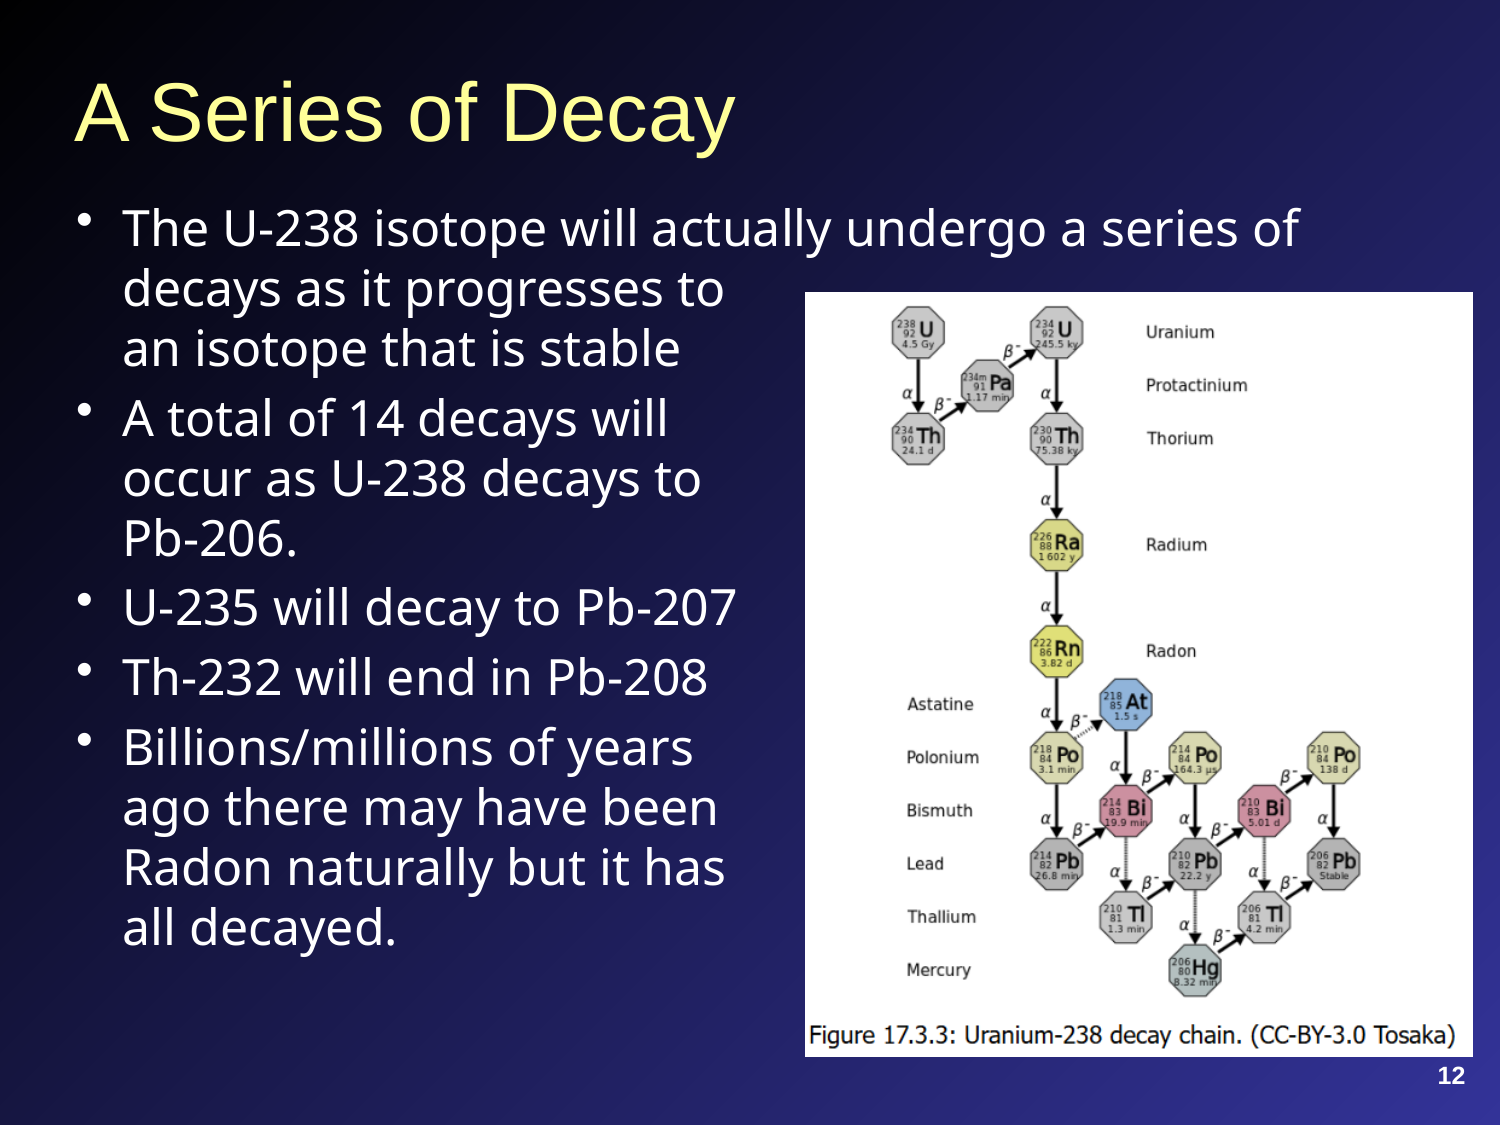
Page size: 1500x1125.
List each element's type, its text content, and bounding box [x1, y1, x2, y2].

picture [804, 292, 1474, 1058]
slide_number 12 [1143, 1044, 1481, 1104]
title A Series of Decay [59, 49, 1442, 167]
list The U-238 isotope will actually undergo a series of decays as it progresses to an isotope that is stable A total of 14 decays will occur as U-238 decays to Pb-206. U-235 will decay to Pb-207 Th-232 will end in Pb-208 Billions/millions of years ago there may have been Radon naturally but it has all decayed. [60, 188, 1438, 1075]
